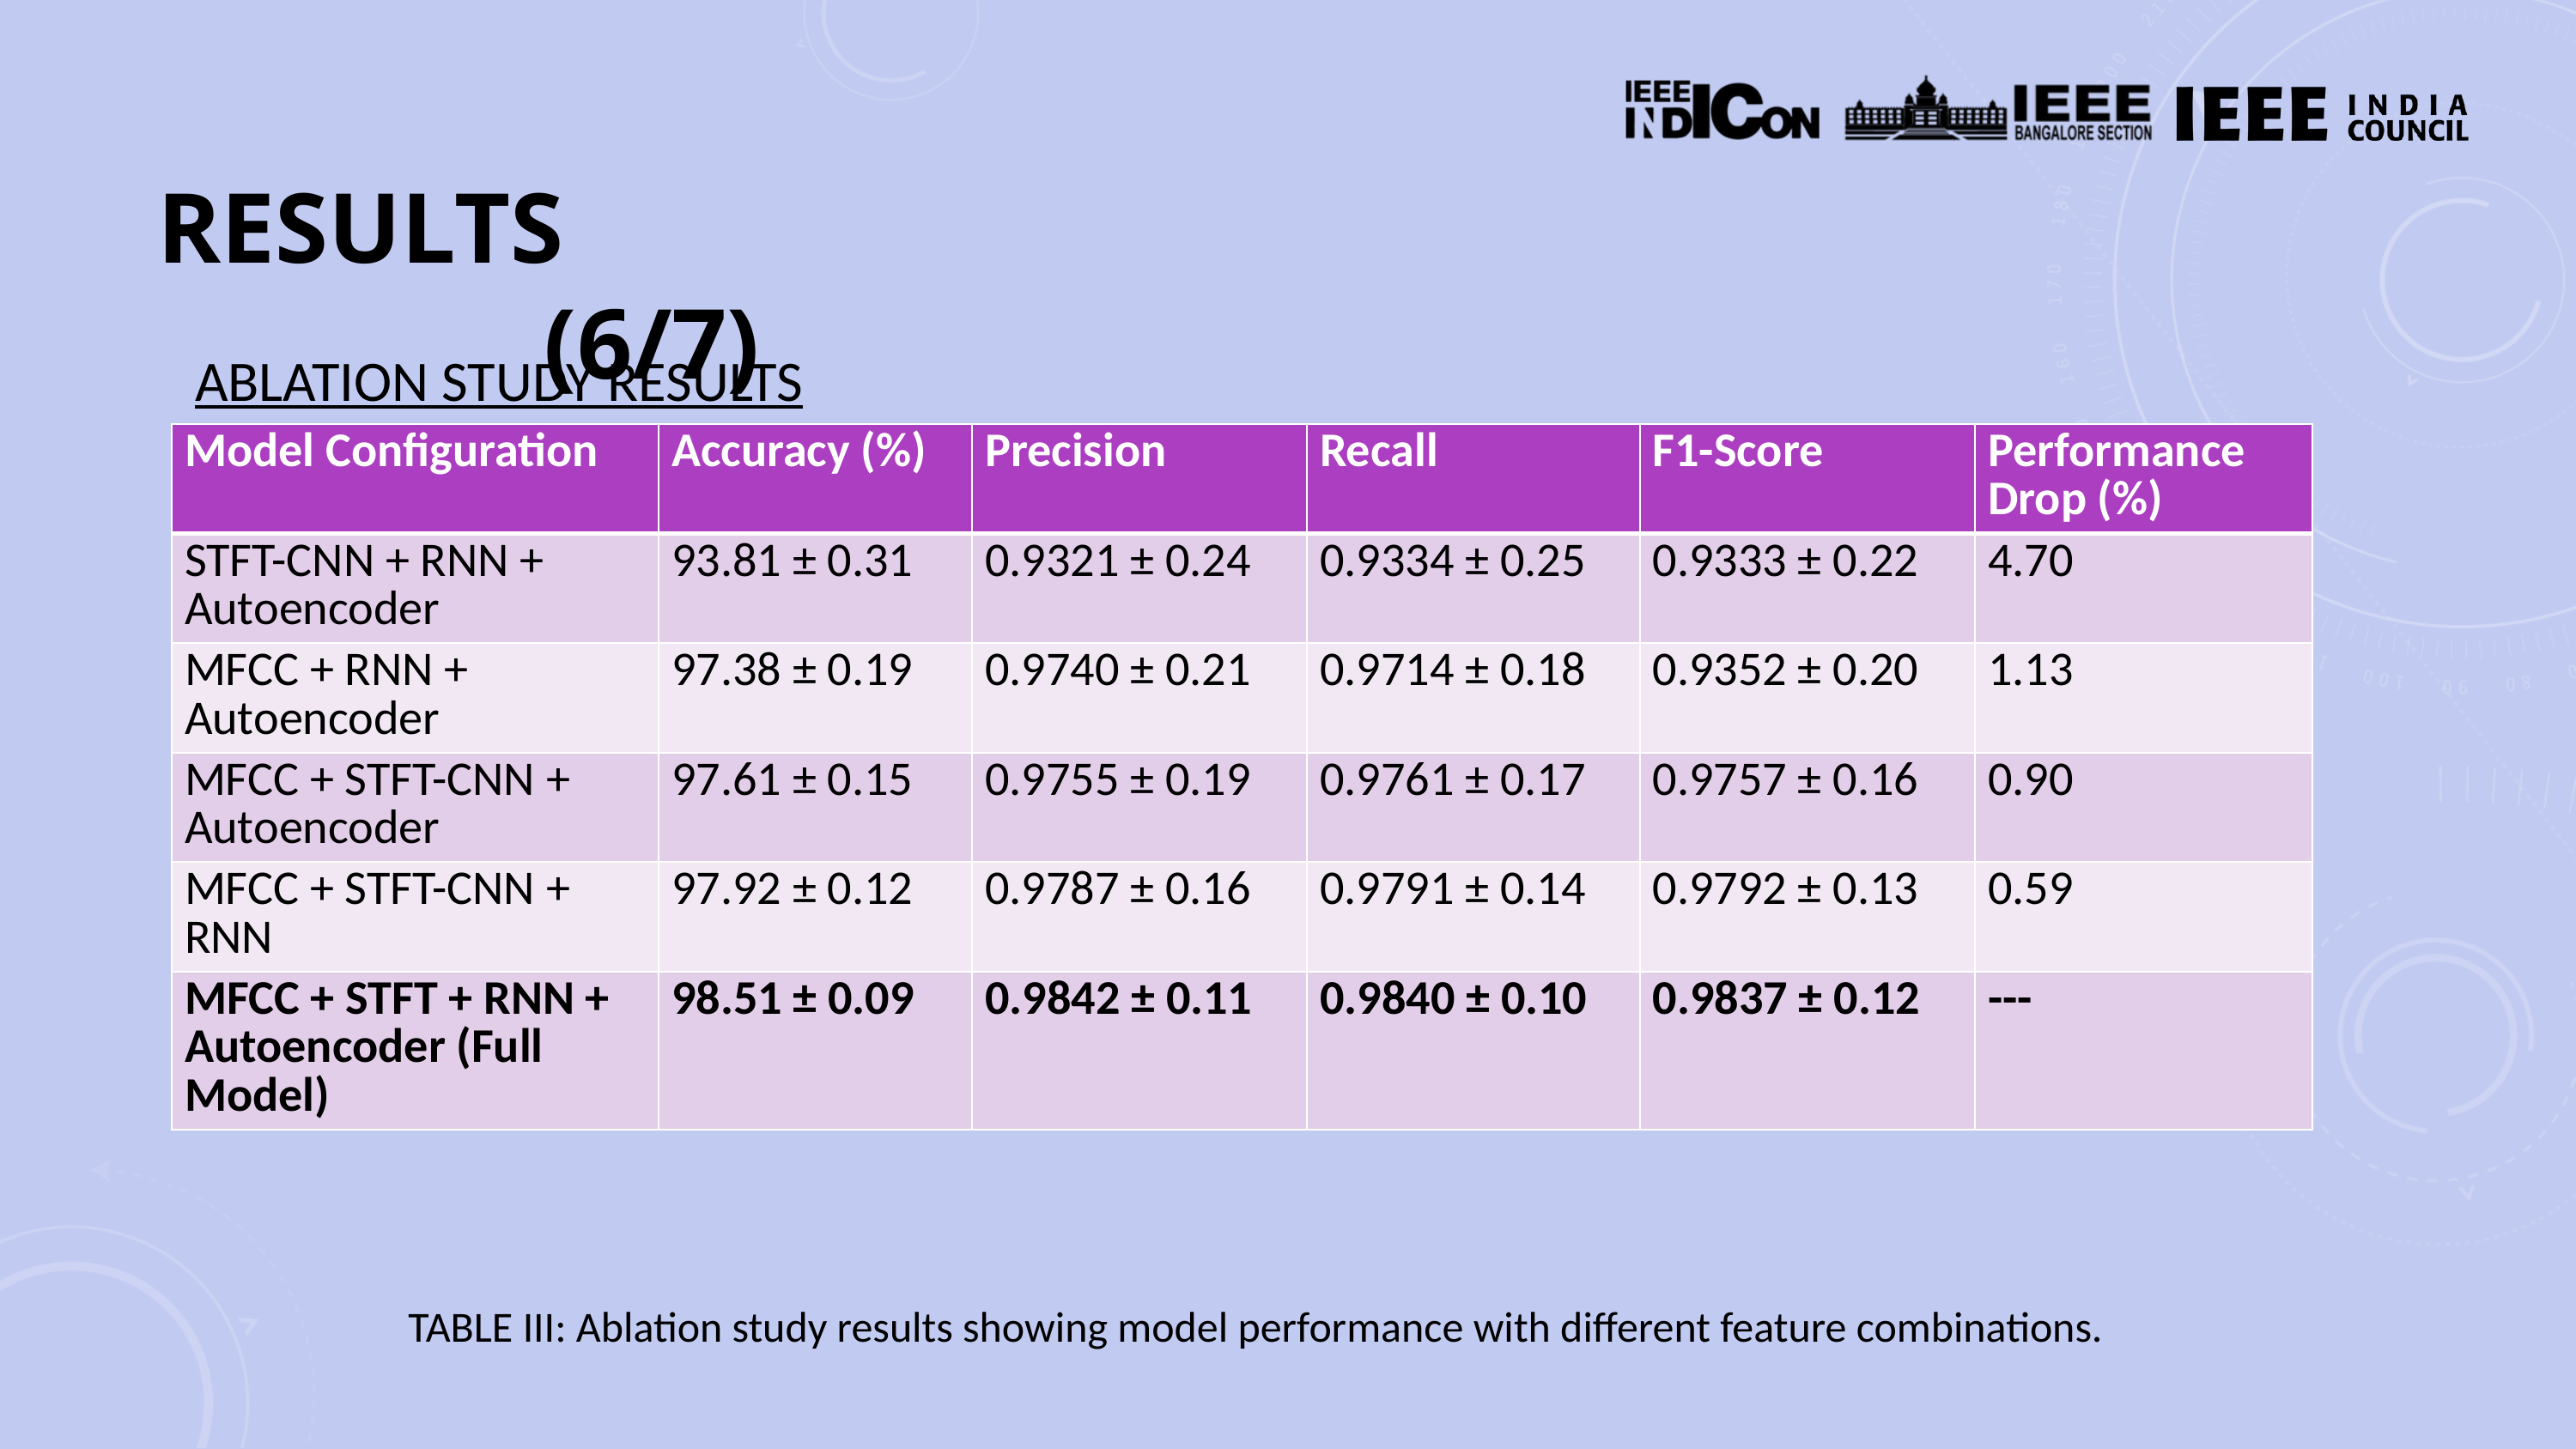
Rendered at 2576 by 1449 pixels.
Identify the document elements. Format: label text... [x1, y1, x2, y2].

table_cell 97.61 ± 0.15 [659, 754, 971, 861]
table_cell 0.9761 ± 0.17 [1308, 754, 1639, 861]
table_cell 0.9755 ± 0.19 [973, 754, 1306, 861]
table_cell 0.9791 ± 0.14 [1308, 863, 1639, 971]
table_cell 4.70 [1976, 536, 2312, 642]
table_cell 0.9333 ± 0.22 [1641, 536, 1974, 642]
table_cell 97.38 ± 0.19 [659, 644, 971, 752]
table_cell 98.51 ± 0.09 [659, 973, 971, 1129]
table_cell 0.59 [1976, 863, 2312, 971]
table_cell MFCC + STFT-CNN + Autoencoder [173, 754, 658, 861]
table_cell 97.92 ± 0.12 [659, 863, 971, 971]
table_cell MFCC + STFT + RNN + Autoencoder (Full Model) [173, 973, 658, 1129]
table_cell 0.9757 ± 0.16 [1641, 754, 1974, 861]
table_cell 0.9792 ± 0.13 [1641, 863, 1974, 971]
table_cell MFCC + RNN + Autoencoder [173, 644, 658, 752]
table_header Model Configuration [173, 425, 658, 531]
table_header Accuracy (%) [659, 425, 971, 531]
title Results (6/7) [144, 129, 2286, 437]
table_cell 0.9334 ± 0.25 [1308, 536, 1639, 642]
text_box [1625, 66, 2469, 145]
table_header Performance Drop (%) [1976, 425, 2312, 531]
table_cell 0.9837 ± 0.12 [1641, 973, 1974, 1129]
table_cell 0.90 [1976, 754, 2312, 861]
table_cell 0.9842 ± 0.11 [973, 973, 1306, 1129]
table_cell 0.9840 ± 0.10 [1308, 973, 1639, 1129]
table_cell STFT-CNN + RNN + Autoencoder [173, 536, 658, 642]
table_header Recall [1308, 425, 1639, 531]
table_cell MFCC + STFT-CNN + RNN [173, 863, 658, 971]
table_cell 0.9740 ± 0.21 [973, 644, 1306, 752]
table_cell 0.9352 ± 0.20 [1641, 644, 1974, 752]
picture [0, 0, 2576, 1448]
table_cell 0.9321 ± 0.24 [973, 536, 1306, 642]
table_cell --- [1976, 973, 2312, 1129]
table_header Precision [973, 425, 1306, 531]
table_cell 0.9787 ± 0.16 [973, 863, 1306, 971]
text_box TABLE III: Ablation study results showing model performance with different feature combinations. [246, 1293, 2265, 1357]
table_header F1-Score [1641, 425, 1974, 531]
table_cell 1.13 [1976, 644, 2312, 752]
text_box ABLATION STUDY RESULTS [182, 337, 1471, 420]
table_cell 0.9714 ± 0.18 [1308, 644, 1639, 752]
table_cell 93.81 ± 0.31 [659, 536, 971, 642]
